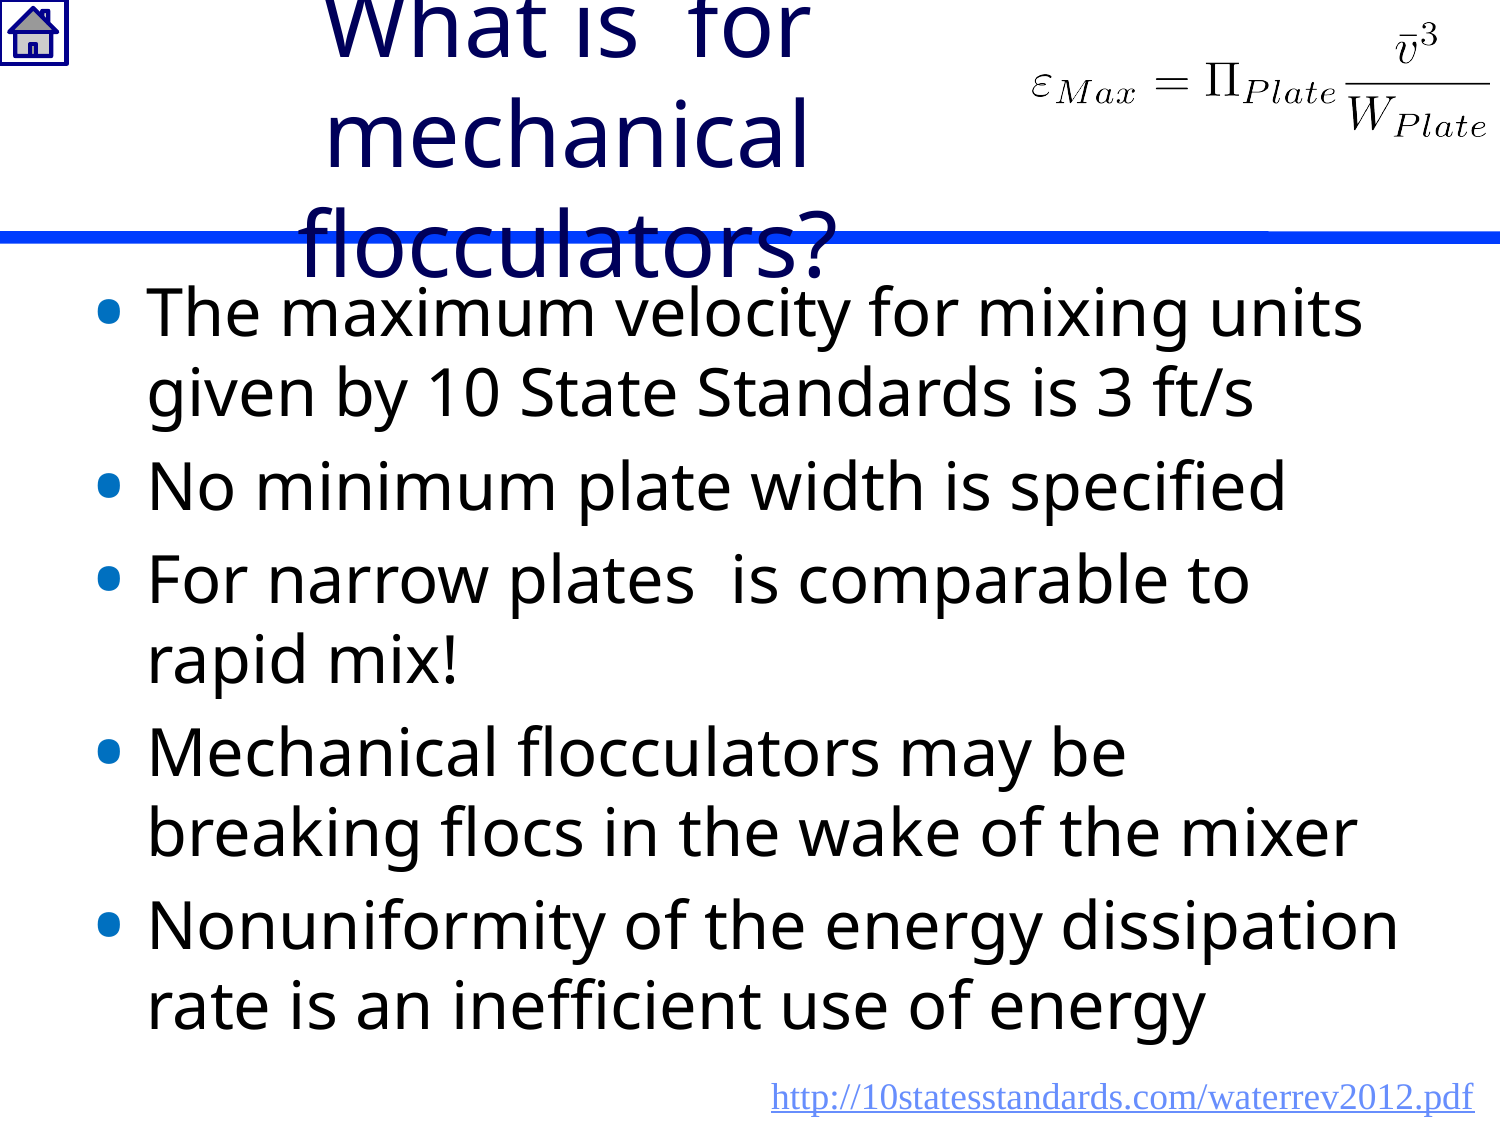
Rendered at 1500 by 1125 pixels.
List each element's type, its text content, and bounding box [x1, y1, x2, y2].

picture [1032, 22, 1490, 138]
text_box http://10statesstandards.com/waterrev2012.pdf [470, 1064, 1490, 1125]
